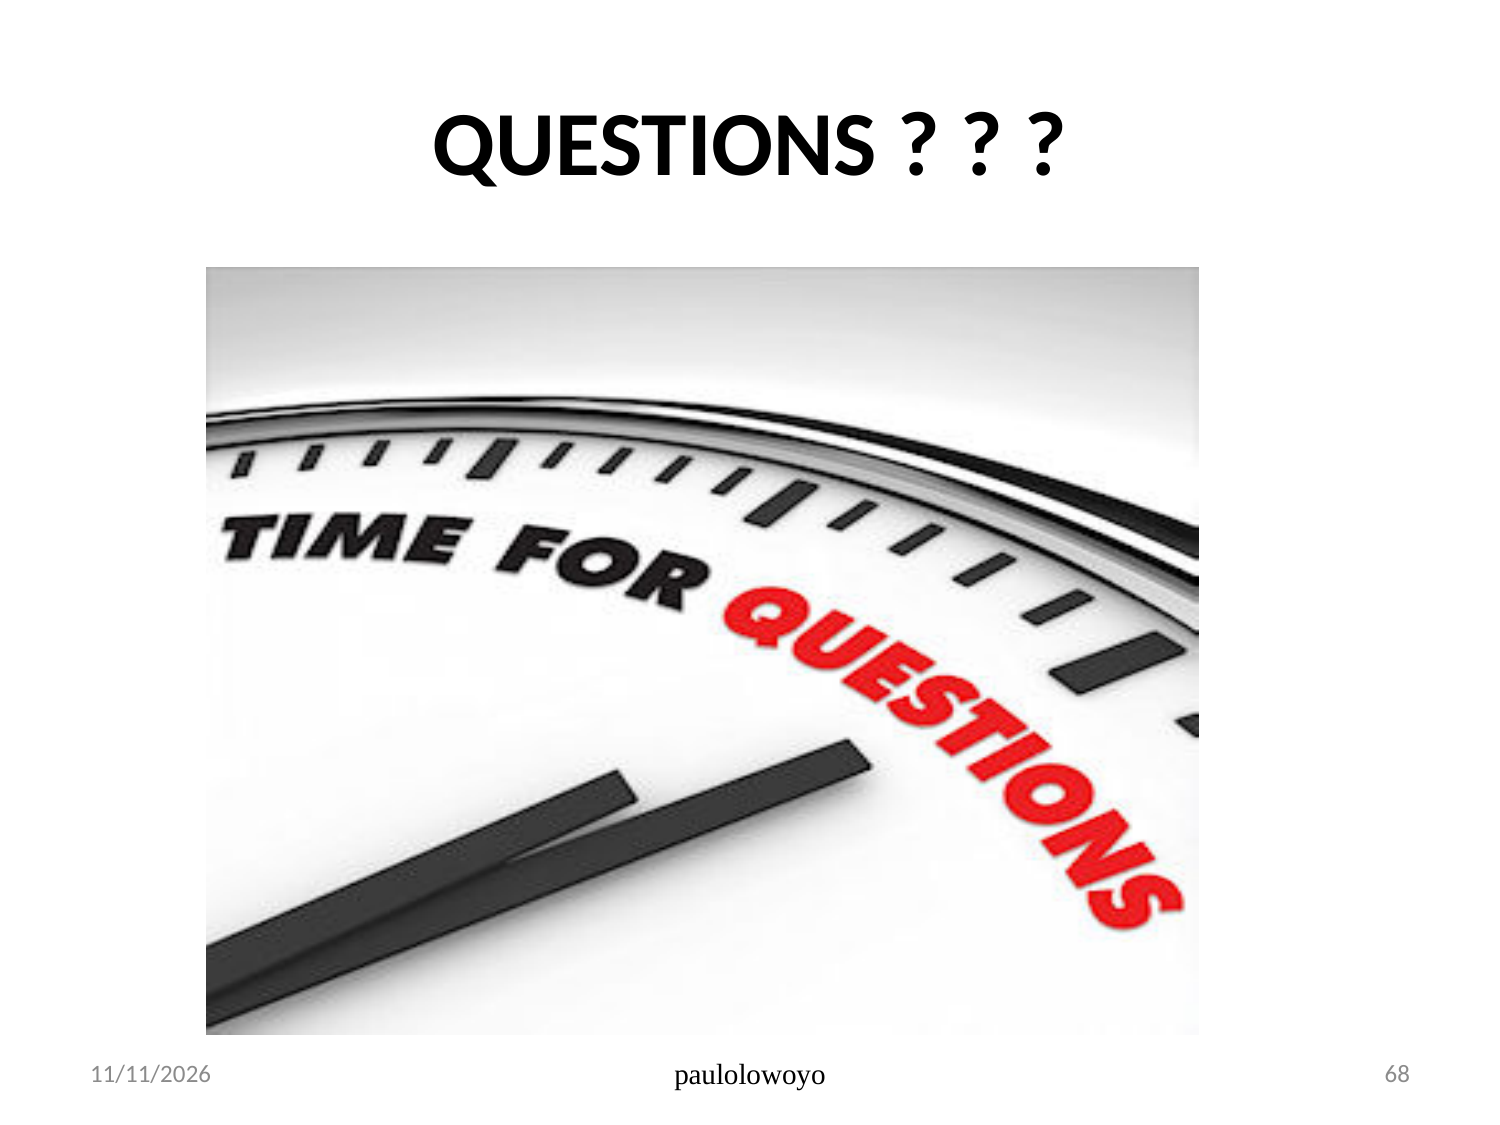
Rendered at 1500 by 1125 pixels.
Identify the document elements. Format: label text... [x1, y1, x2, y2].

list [206, 266, 1200, 1036]
slide_number 68 [1074, 1042, 1425, 1103]
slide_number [75, 1042, 425, 1103]
title QUESTIONS ? ? ? [75, 45, 1425, 233]
footer paulolowoyo [512, 1044, 988, 1103]
